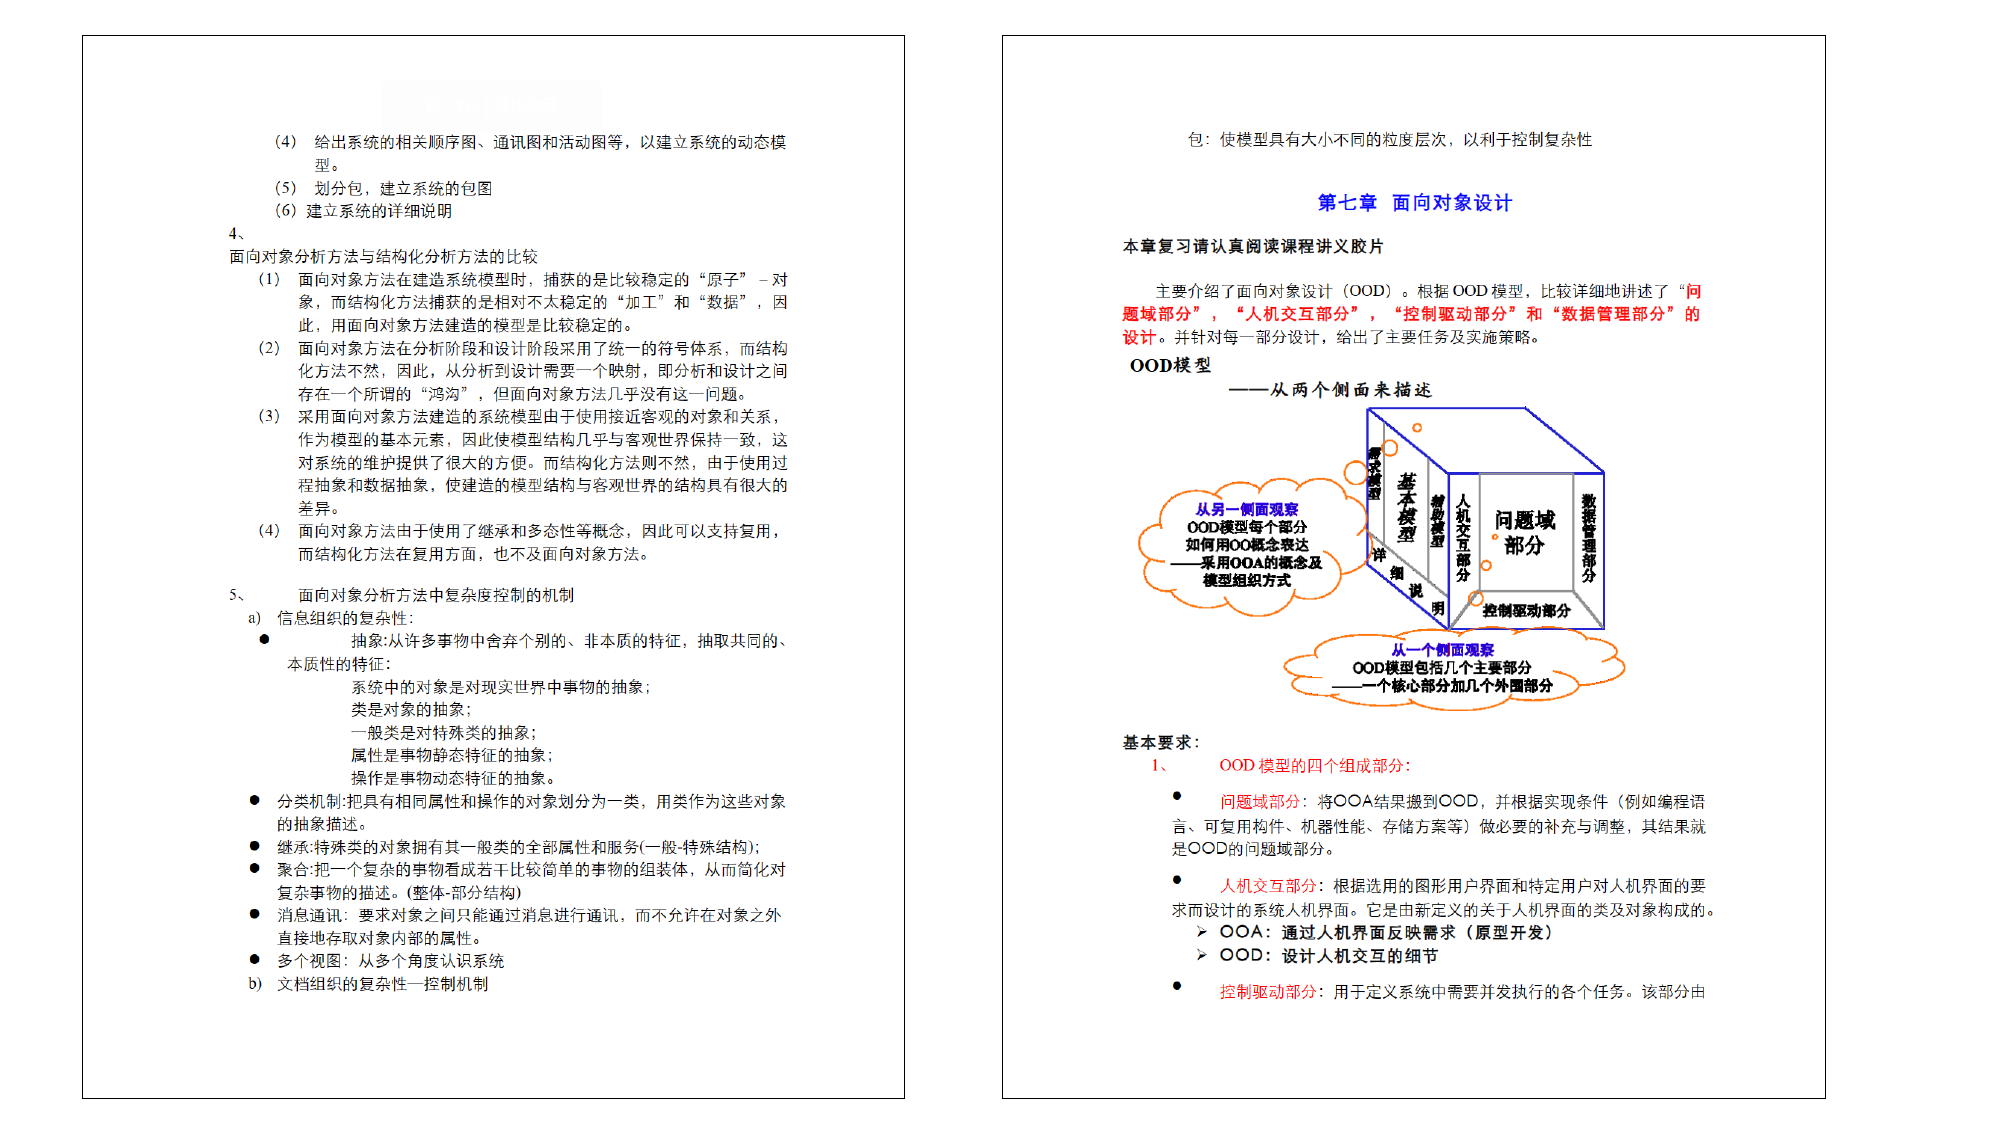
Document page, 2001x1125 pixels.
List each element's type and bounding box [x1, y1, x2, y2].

picture [81, 35, 905, 1099]
picture [1002, 35, 1826, 1099]
